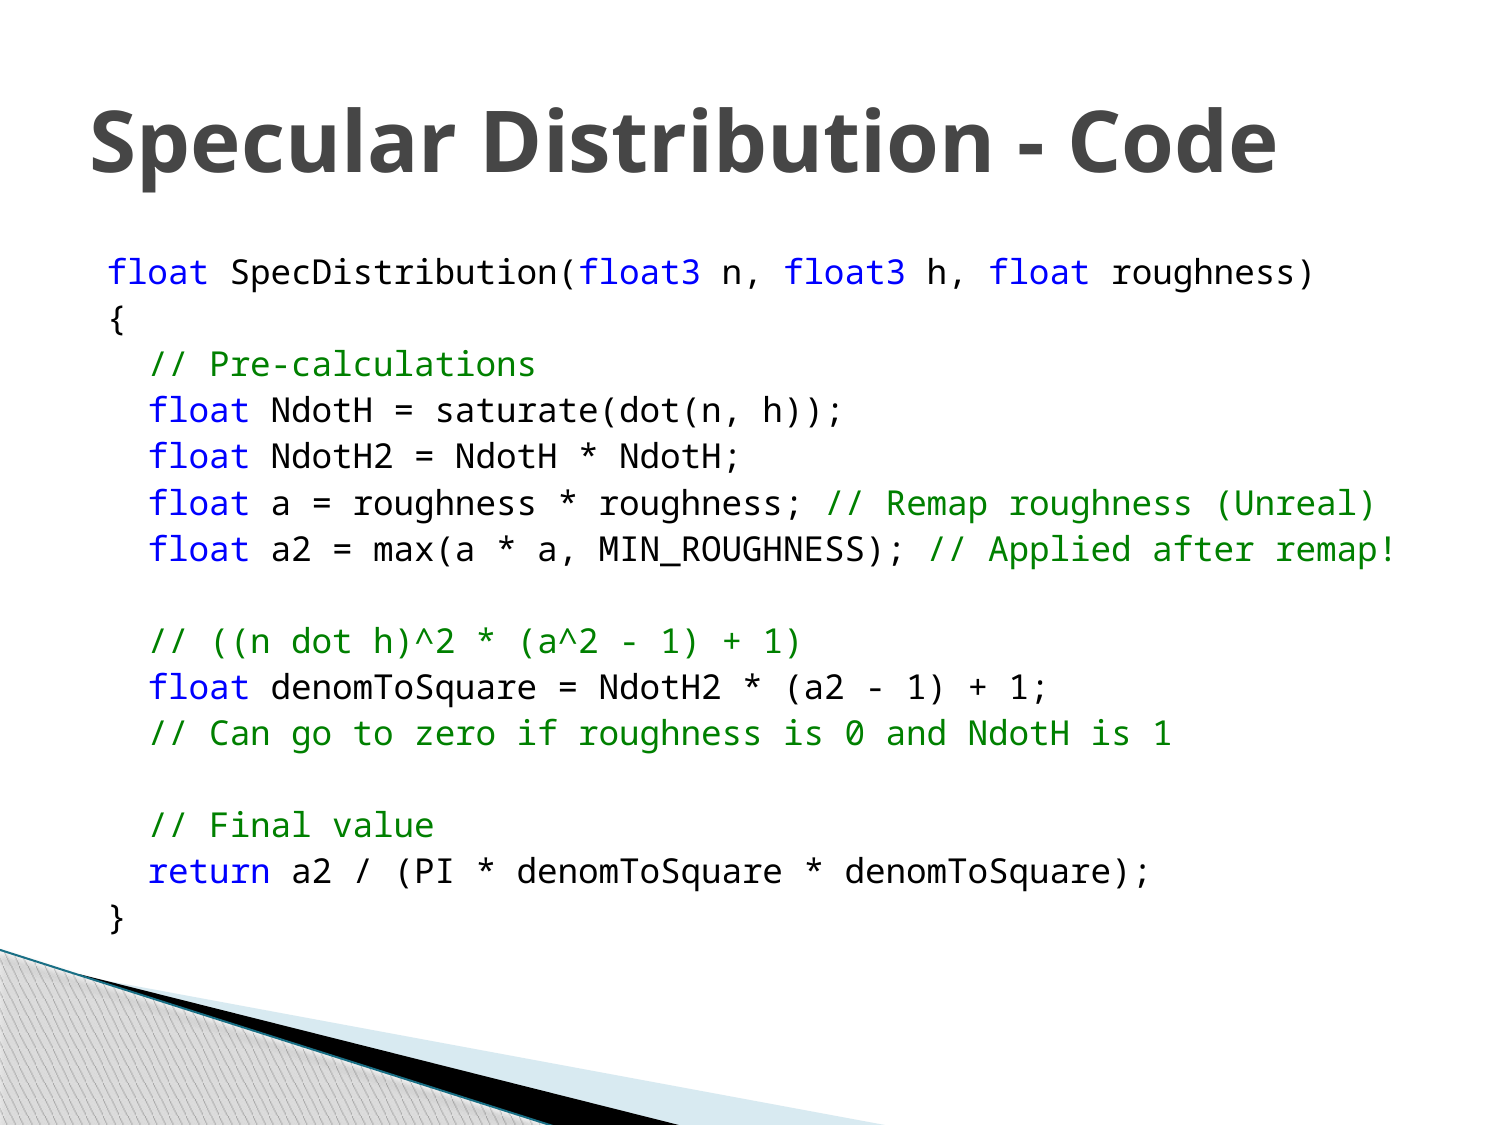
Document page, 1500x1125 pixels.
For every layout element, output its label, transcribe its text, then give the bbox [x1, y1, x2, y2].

title Specular Distribution - Code [75, 45, 1425, 233]
list float SpecDistribution(float3 n, float3 h, float roughness) { // Pre-calculations float NdotH = saturate(dot(n, h)); float NdotH2 = NdotH * NdotH; float a = roughness * roughness; // Remap roughness (Unreal) float a2 = max(a * a, MIN_ROUGHNESS); // Applied after remap! // ((n dot h)^2 * (a^2 - 1) + 1) float denomToSquare = NdotH2 * (a2 - 1) + 1; // Can go to zero if roughness is 0 and NdotH is 1 // Final value return a2 / (PI * denomToSquare * denomToSquare); } [75, 243, 1425, 986]
